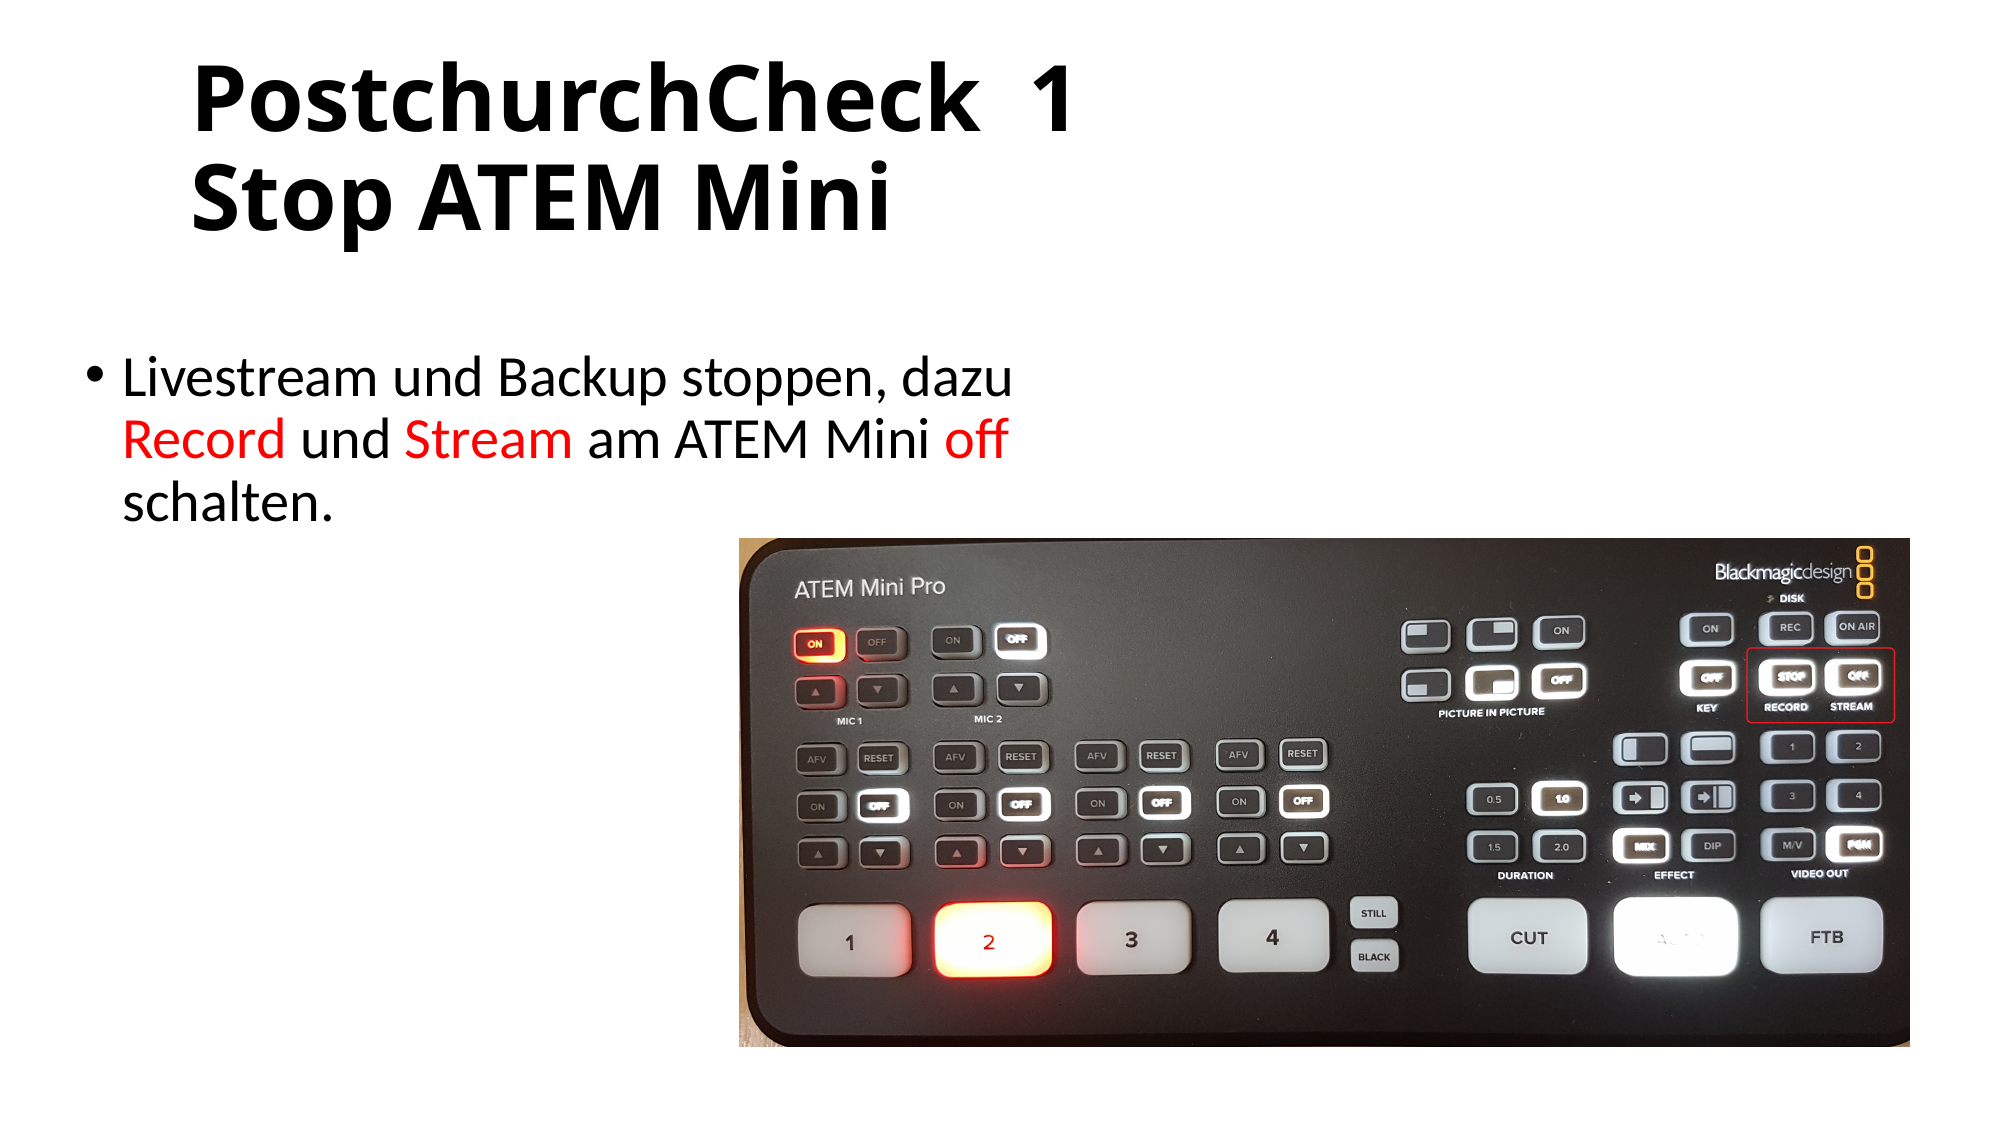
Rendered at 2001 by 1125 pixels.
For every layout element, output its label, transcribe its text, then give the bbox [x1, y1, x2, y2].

list Livestream und Backup stoppen, dazu Record und Stream am ATEM Mini off schalten. [69, 338, 1091, 625]
picture [739, 538, 1910, 1047]
title PostchurchCheck 1 Stop ATEM Mini [175, 42, 1901, 261]
